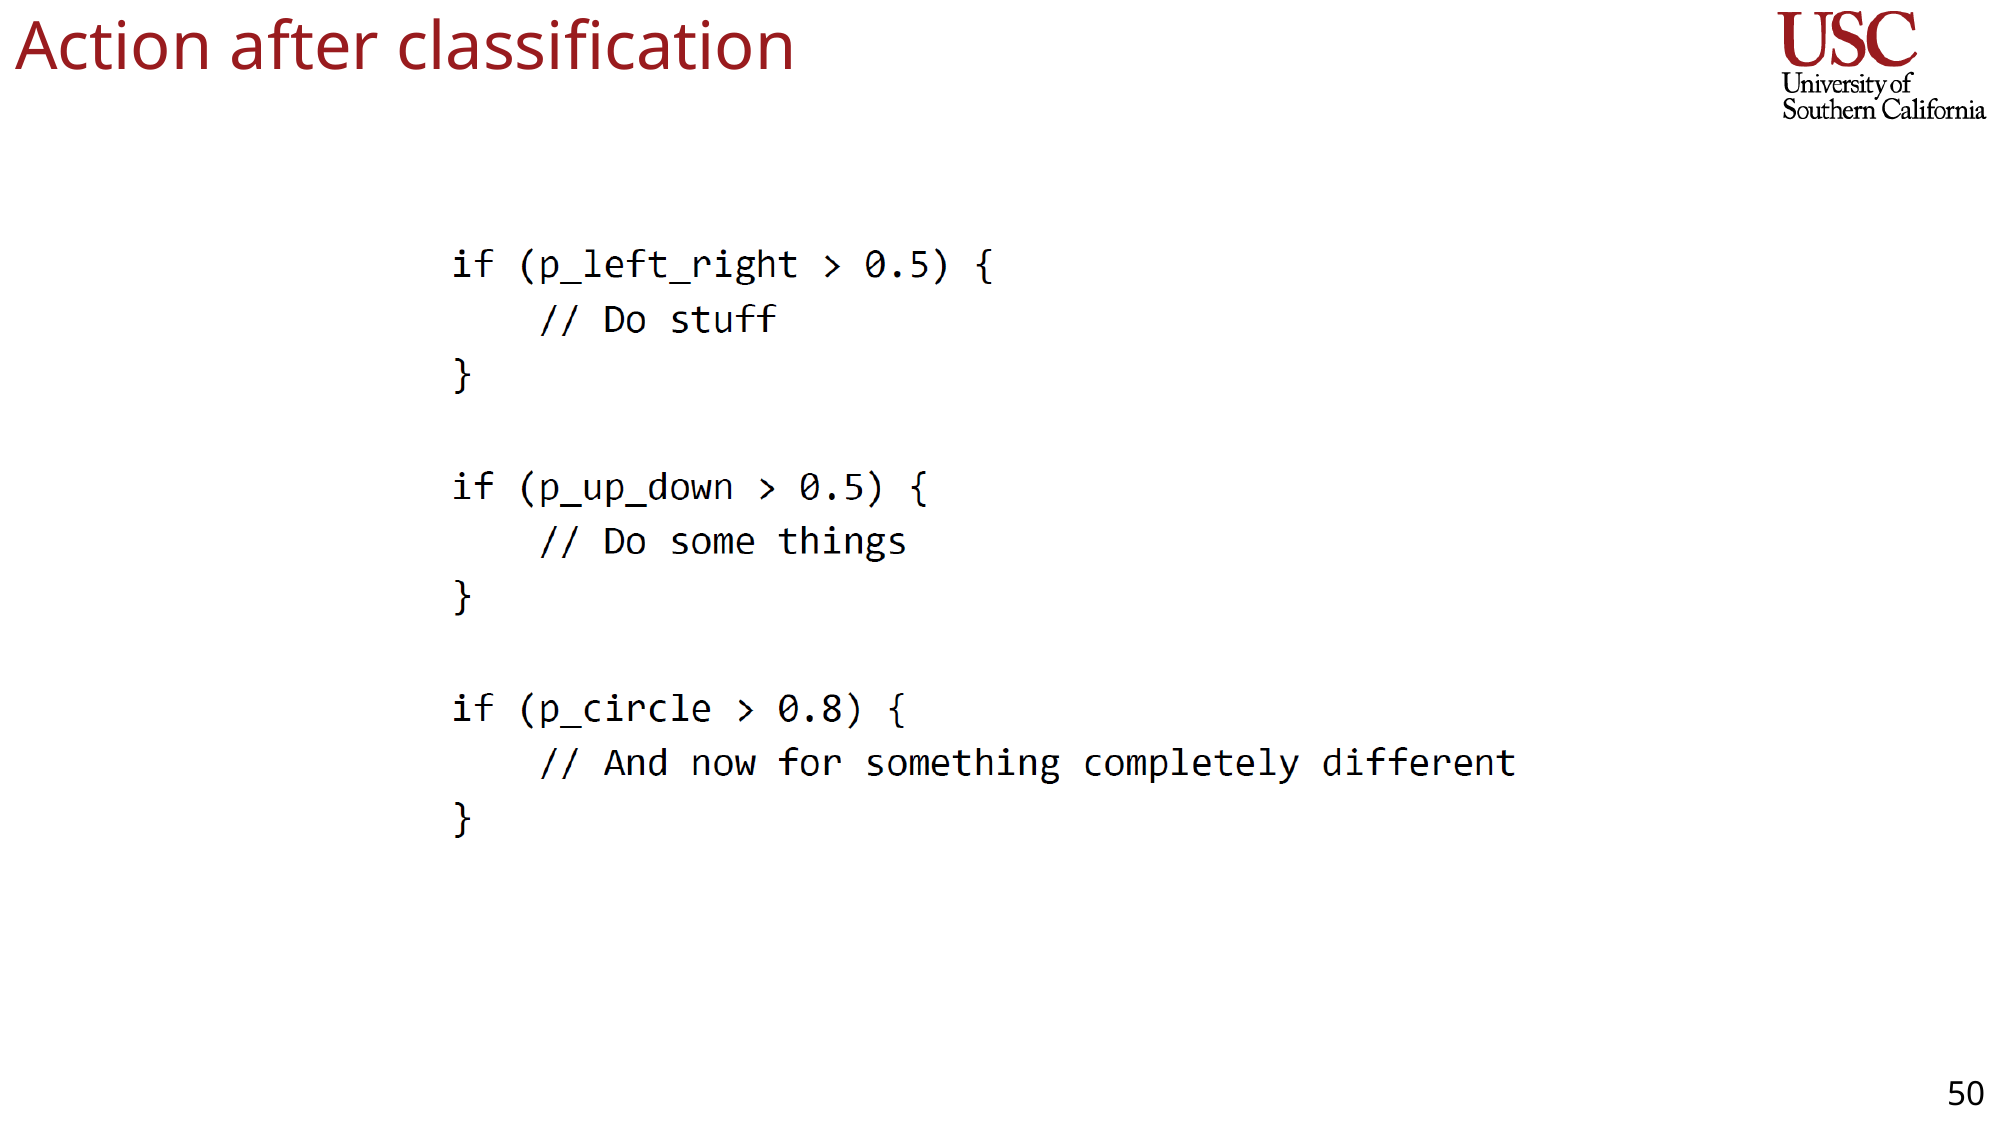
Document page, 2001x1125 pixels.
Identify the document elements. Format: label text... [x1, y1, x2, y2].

title Action after classification [0, 0, 1725, 96]
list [420, 193, 1580, 908]
picture [1769, 0, 1992, 130]
slide_number 50 [1915, 1065, 2000, 1125]
